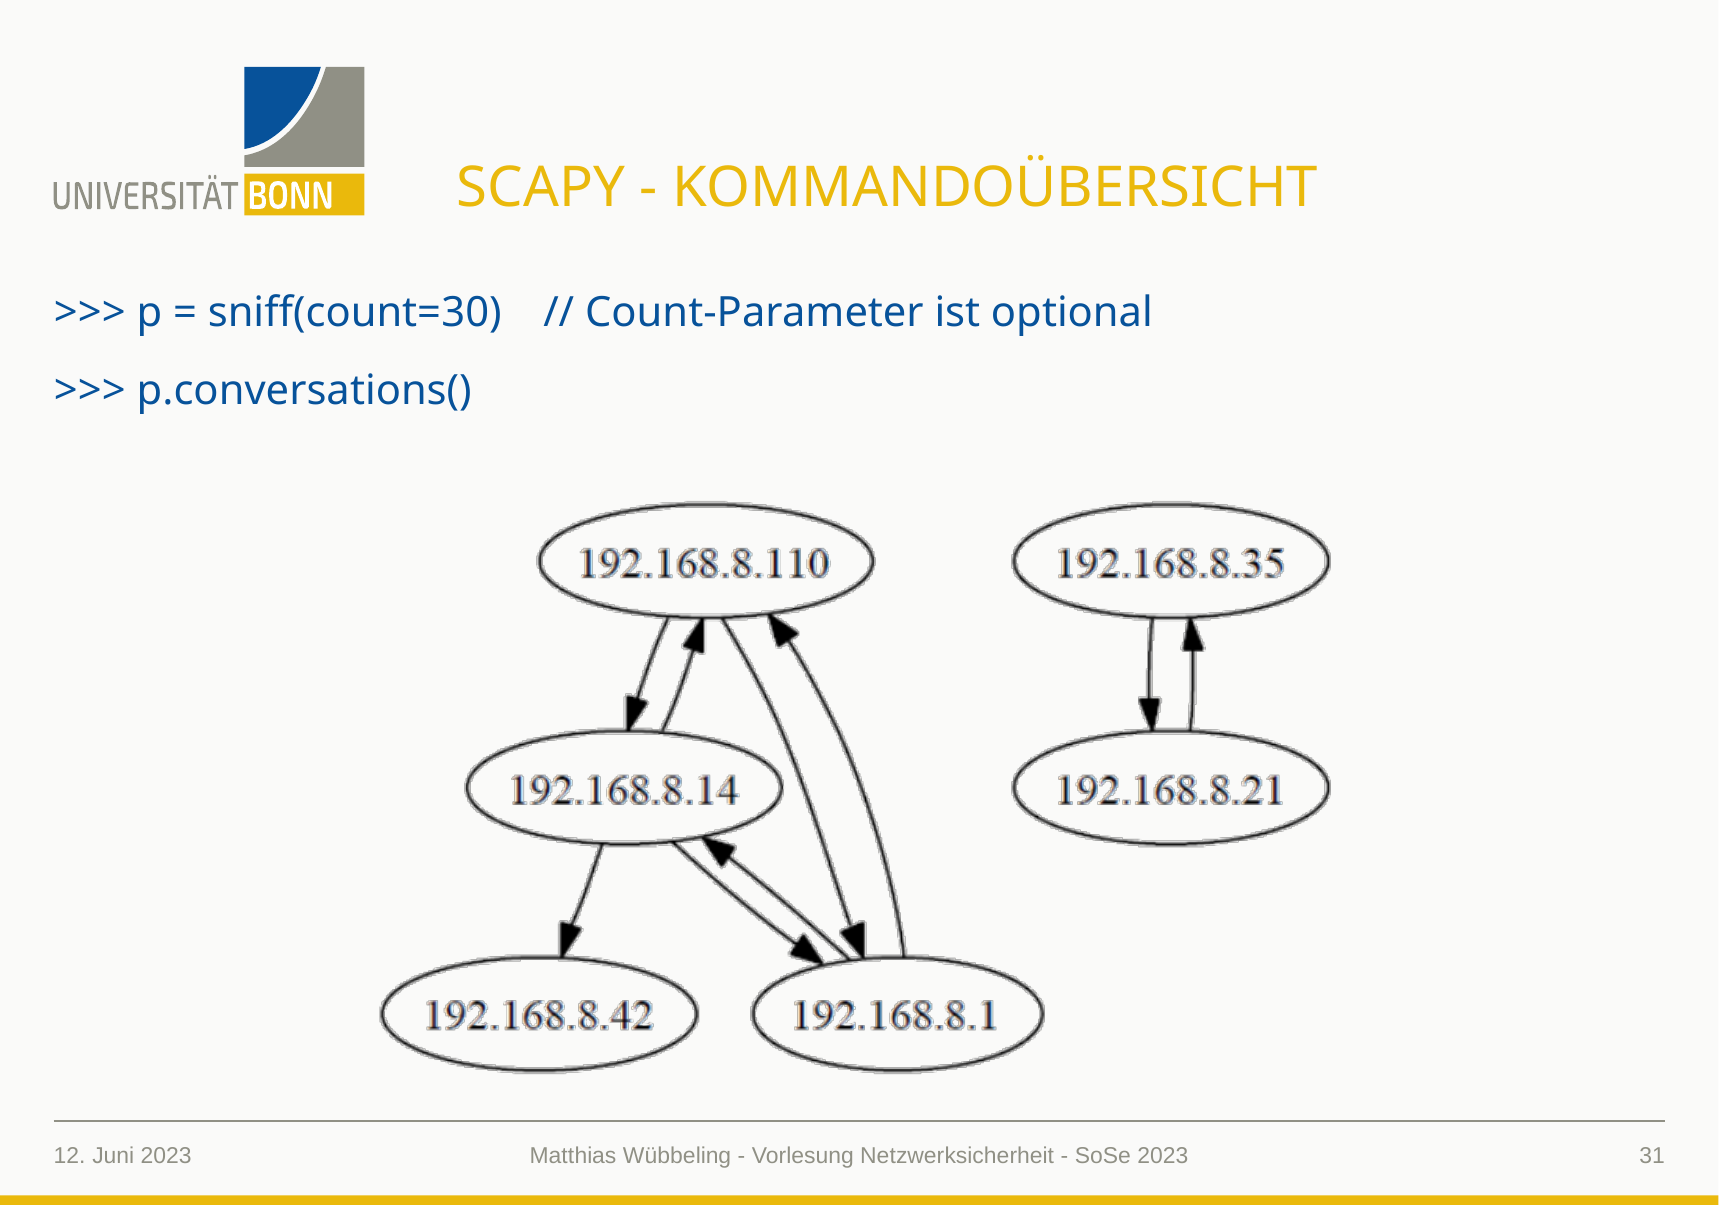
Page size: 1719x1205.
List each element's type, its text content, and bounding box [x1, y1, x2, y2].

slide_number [53, 1121, 215, 1189]
title Scapy - Kommandoübersicht [456, 67, 1665, 218]
list >>> p = sniff(count=30) // Count-Parameter ist optional >>> p.conversations() [53, 284, 1665, 1055]
slide_number 31 [1557, 1121, 1665, 1189]
picture [363, 489, 1356, 1096]
footer Matthias Wübbeling - Vorlesung Netzwerksicherheit - SoSe 2023 [389, 1121, 1329, 1189]
